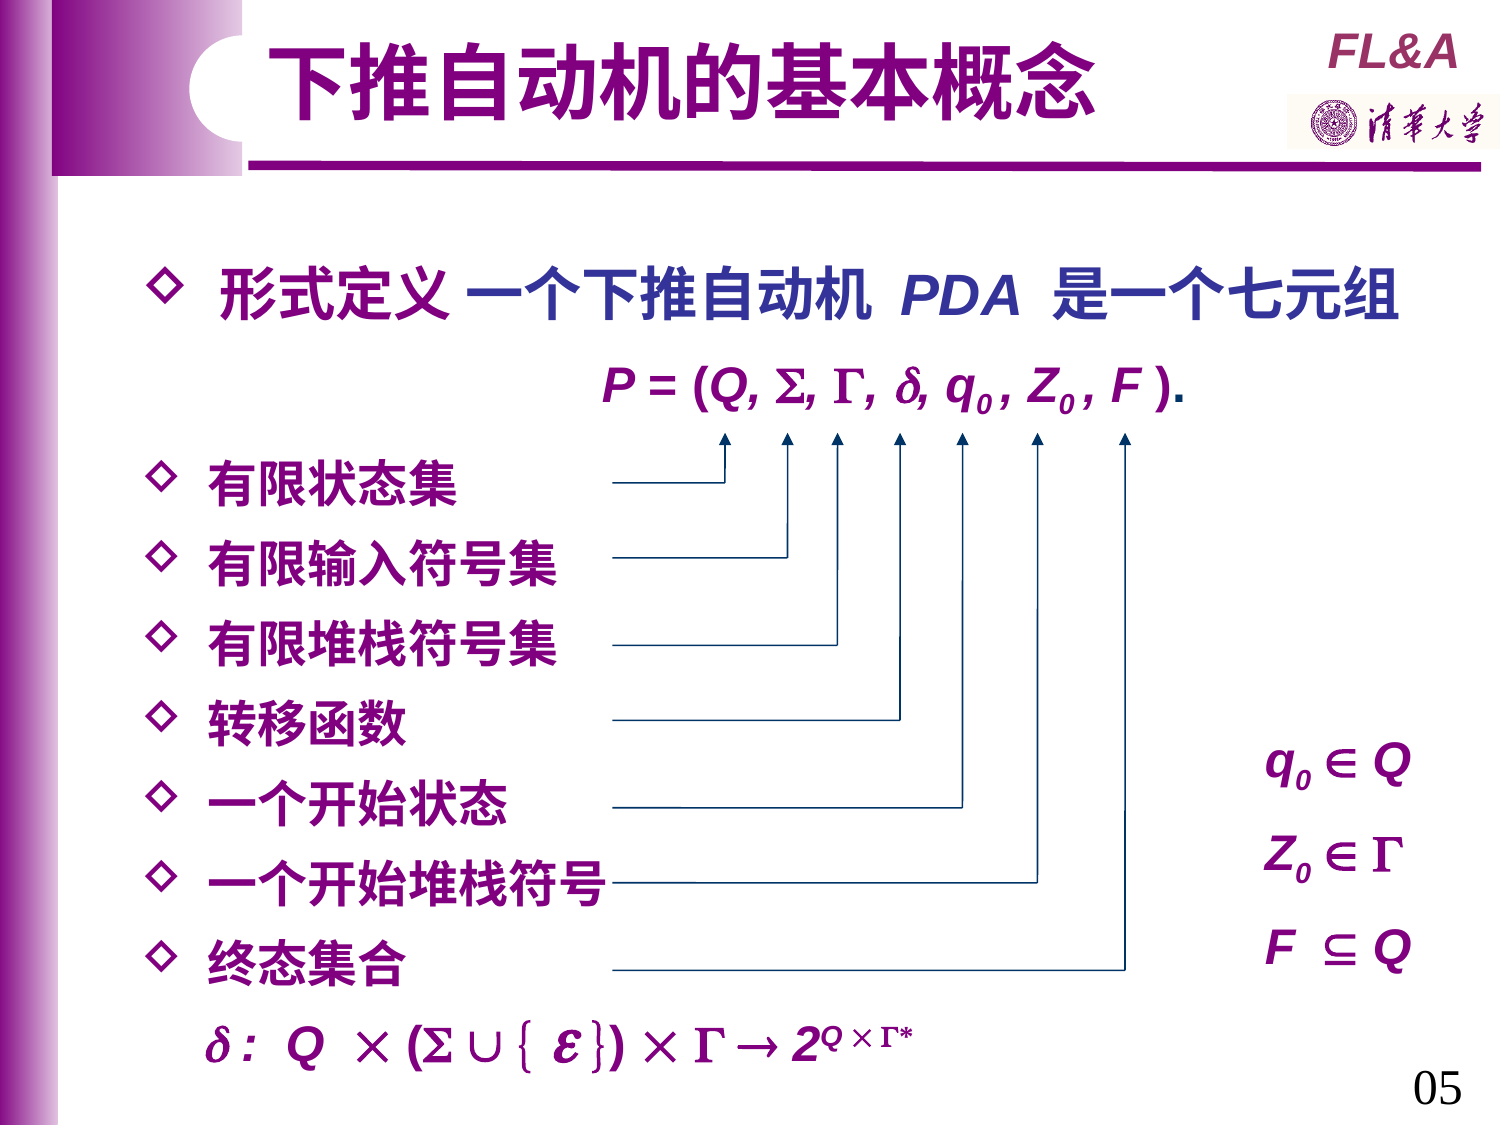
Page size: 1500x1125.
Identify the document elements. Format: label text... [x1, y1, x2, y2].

text_box  : Q  (    )    2Q  * [187, 987, 1188, 1083]
picture [1287, 94, 1500, 149]
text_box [612, 432, 1126, 971]
text_box 下推自动机的基本概念 [251, 34, 1114, 140]
text_box 形式定义 一个下推自动机 PDA 是一个七元组 P = (Q, , , , q0 , Z0 , F ). [125, 249, 1438, 428]
text_box q0  Q Z0   F  Q [1250, 720, 1438, 982]
text_box 有限状态集 有限输入符号集 有限堆栈符号集 转移函数 一个开始状态 一个开始堆栈符号 终态集合 [124, 445, 638, 1000]
text_box 05 [1376, 1046, 1500, 1122]
